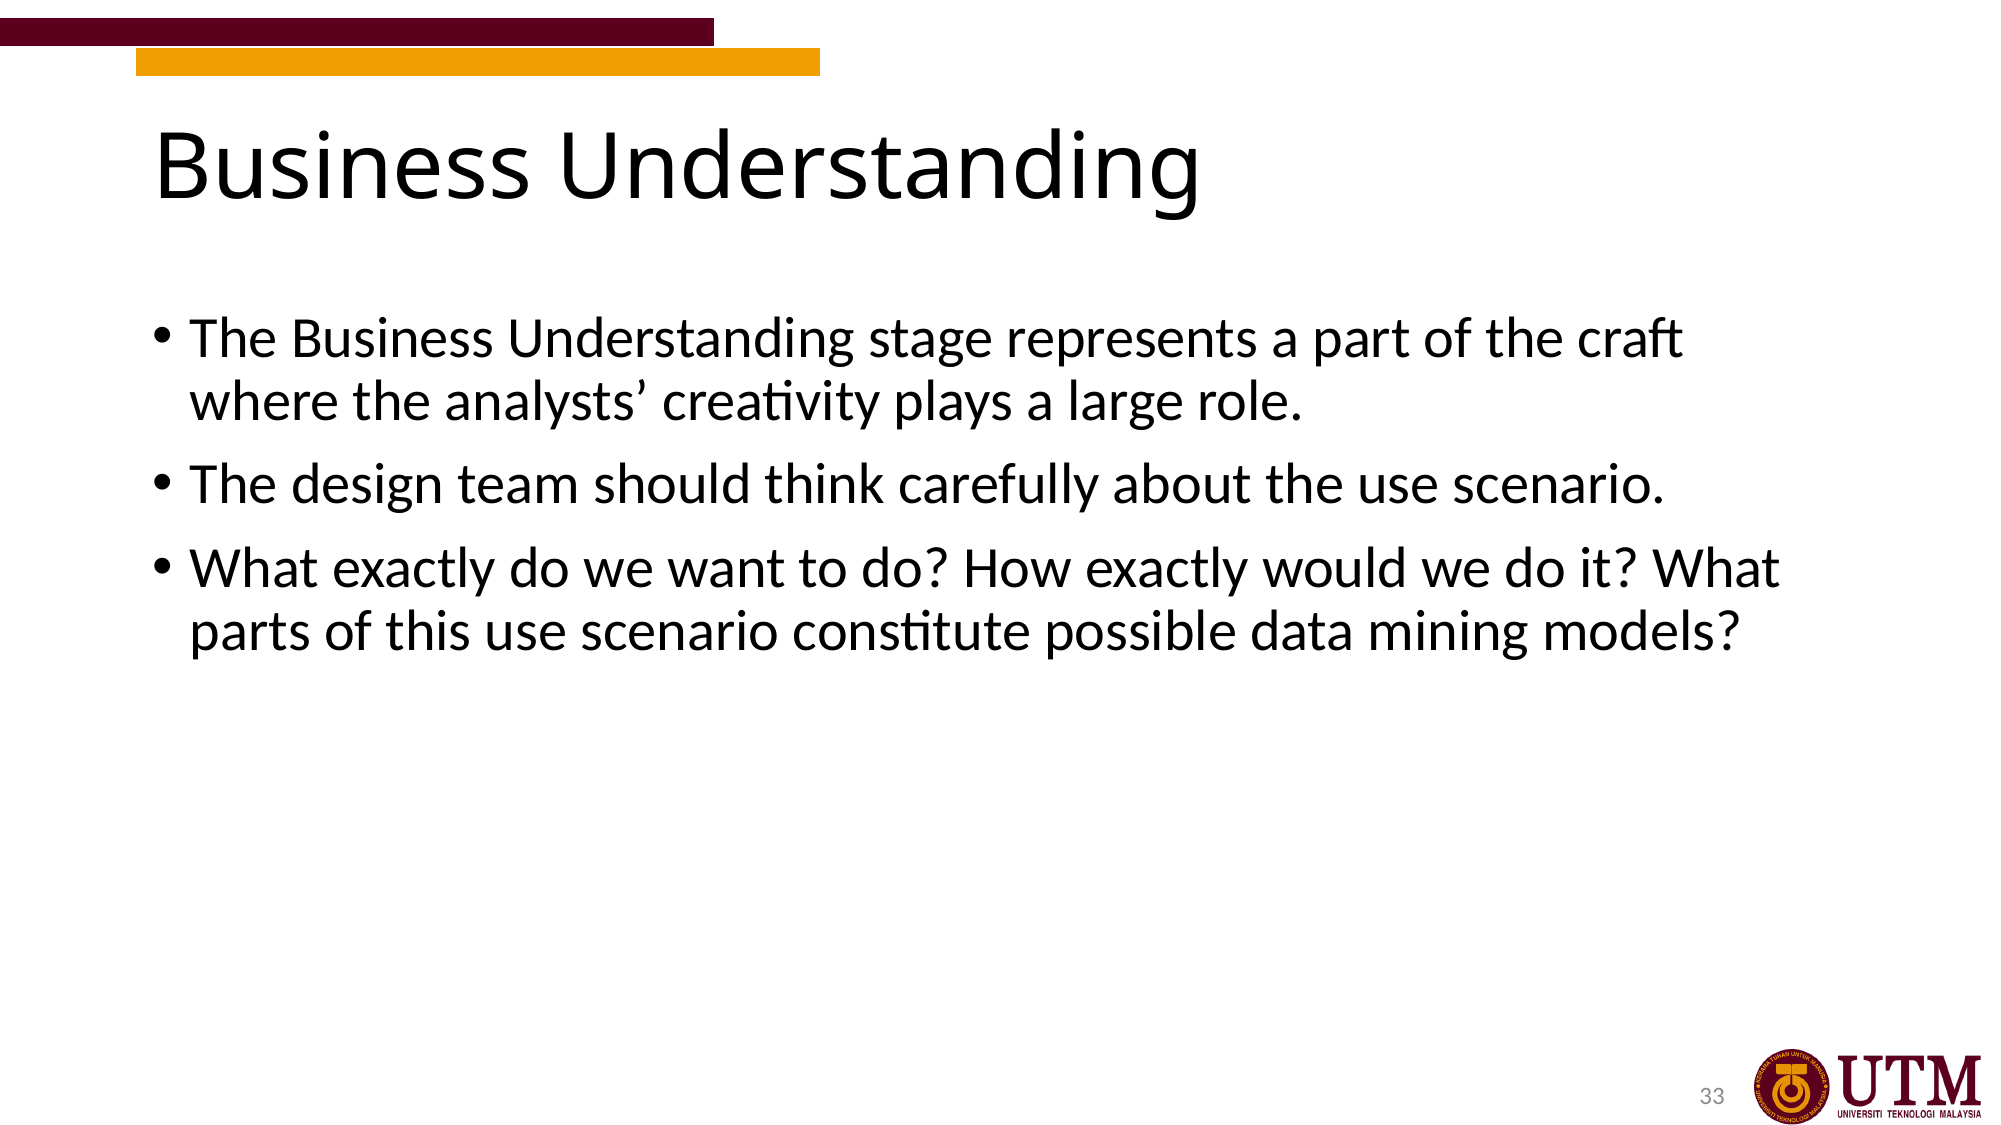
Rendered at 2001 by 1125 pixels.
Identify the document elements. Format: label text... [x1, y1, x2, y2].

slide_number 33 [1289, 1064, 1740, 1125]
picture [1754, 1049, 1981, 1125]
list The Business Understanding stage represents a part of the craft where the analysts’ creativity plays a large role. The design team should think carefully about the use scenario. What exactly do we want to do? How exactly would we do it? What parts of this use scenario constitute possible data mining models? [137, 299, 1863, 1014]
title Business Understanding [137, 59, 1863, 278]
